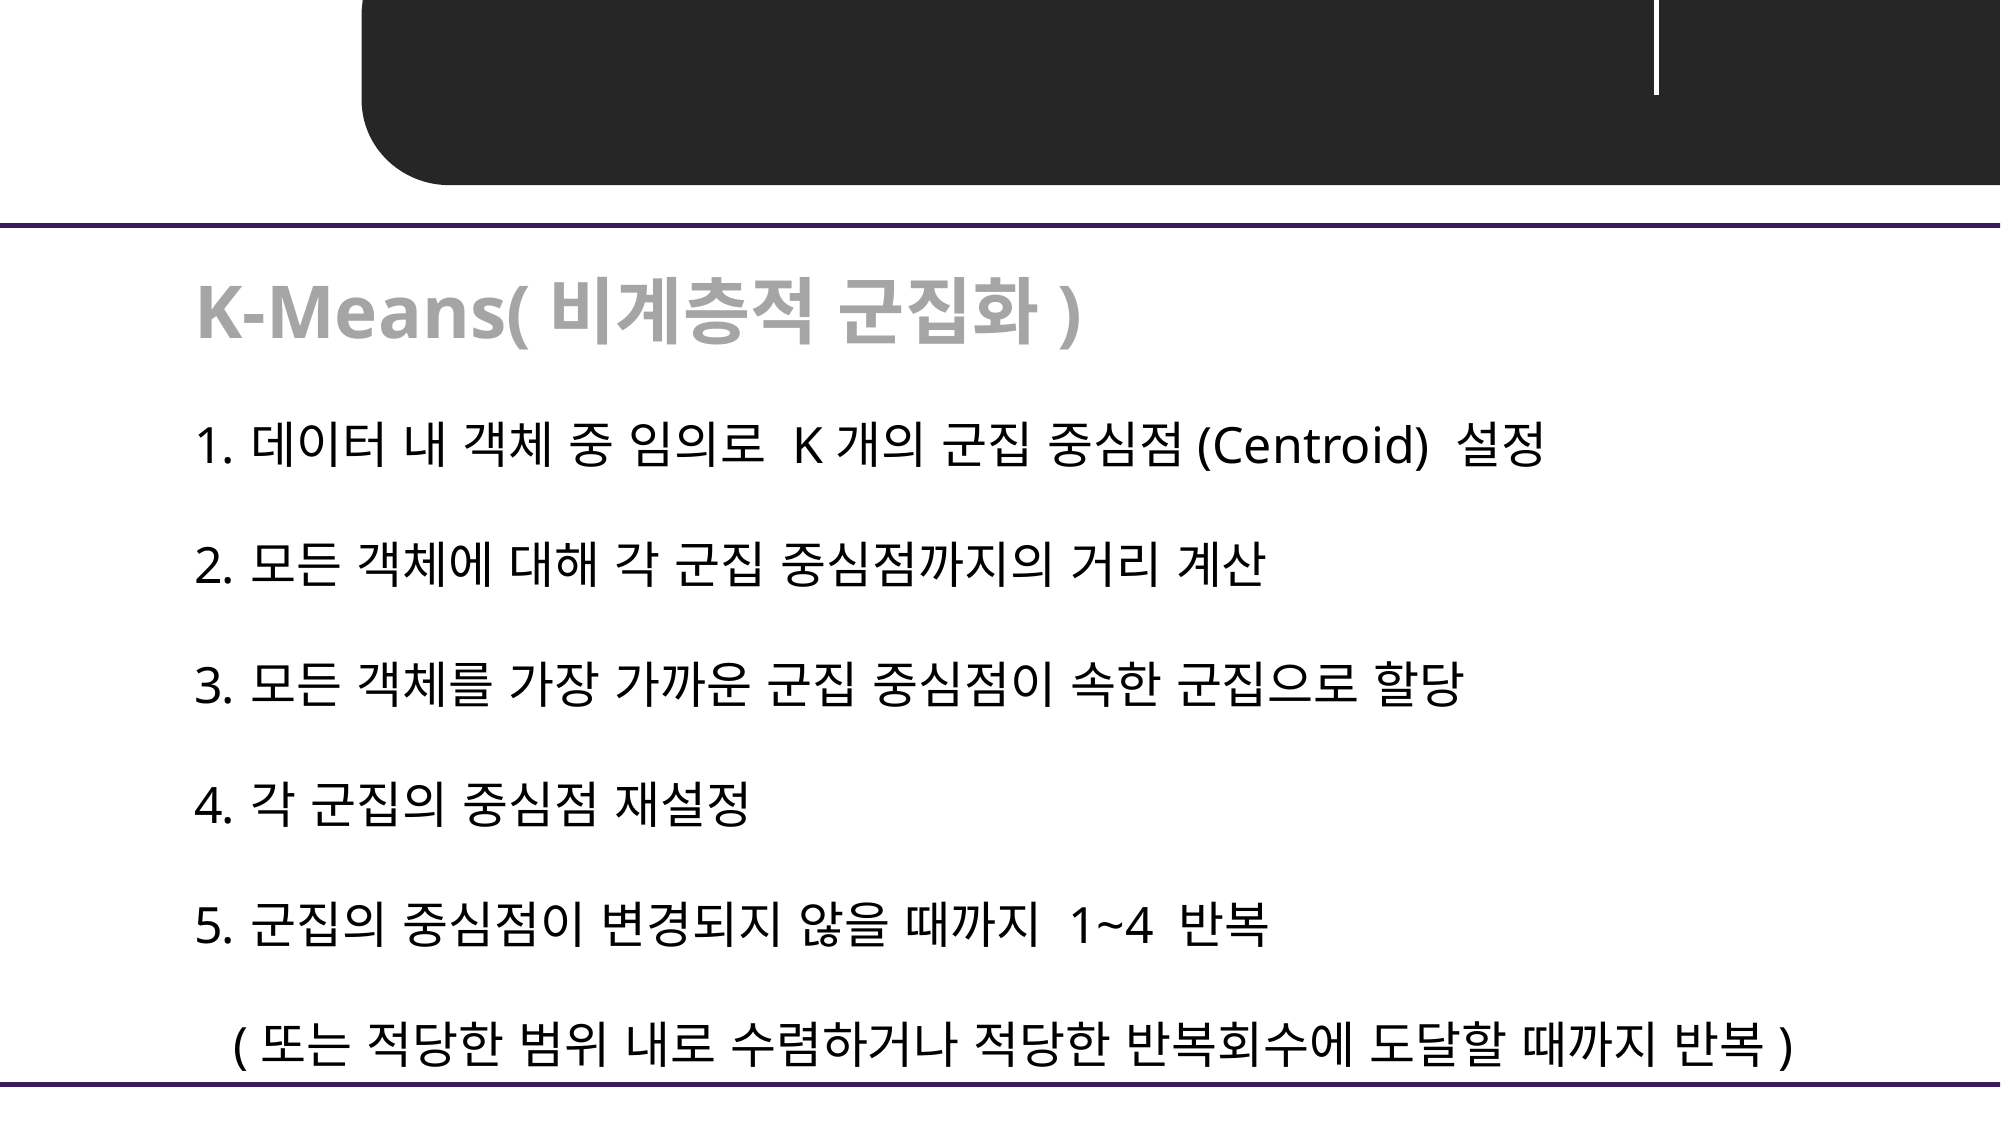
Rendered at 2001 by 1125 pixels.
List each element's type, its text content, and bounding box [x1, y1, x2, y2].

text_box Unit 03 ㅣ K-Means [417, 118, 2000, 189]
text_box K-Means(비계층적 군집화) 데이터 내 객체 중 임의로 K개의 군집 중심점(Centroid) 설정 모든 객체에 대해 각 군집 중심점까지의 거리 계산 모든 객체를 가장 가까운 군집 중심점이 속한 군집으로 할당 각 군집의 중심점 재설정 군집의 중심점이 변경되지 않을 때까지 1~4 반복 (또는 적당한 범위 내로 수렴하거나 적당한 반복회수에 도달할 때까지 반복) [179, 258, 2000, 1081]
